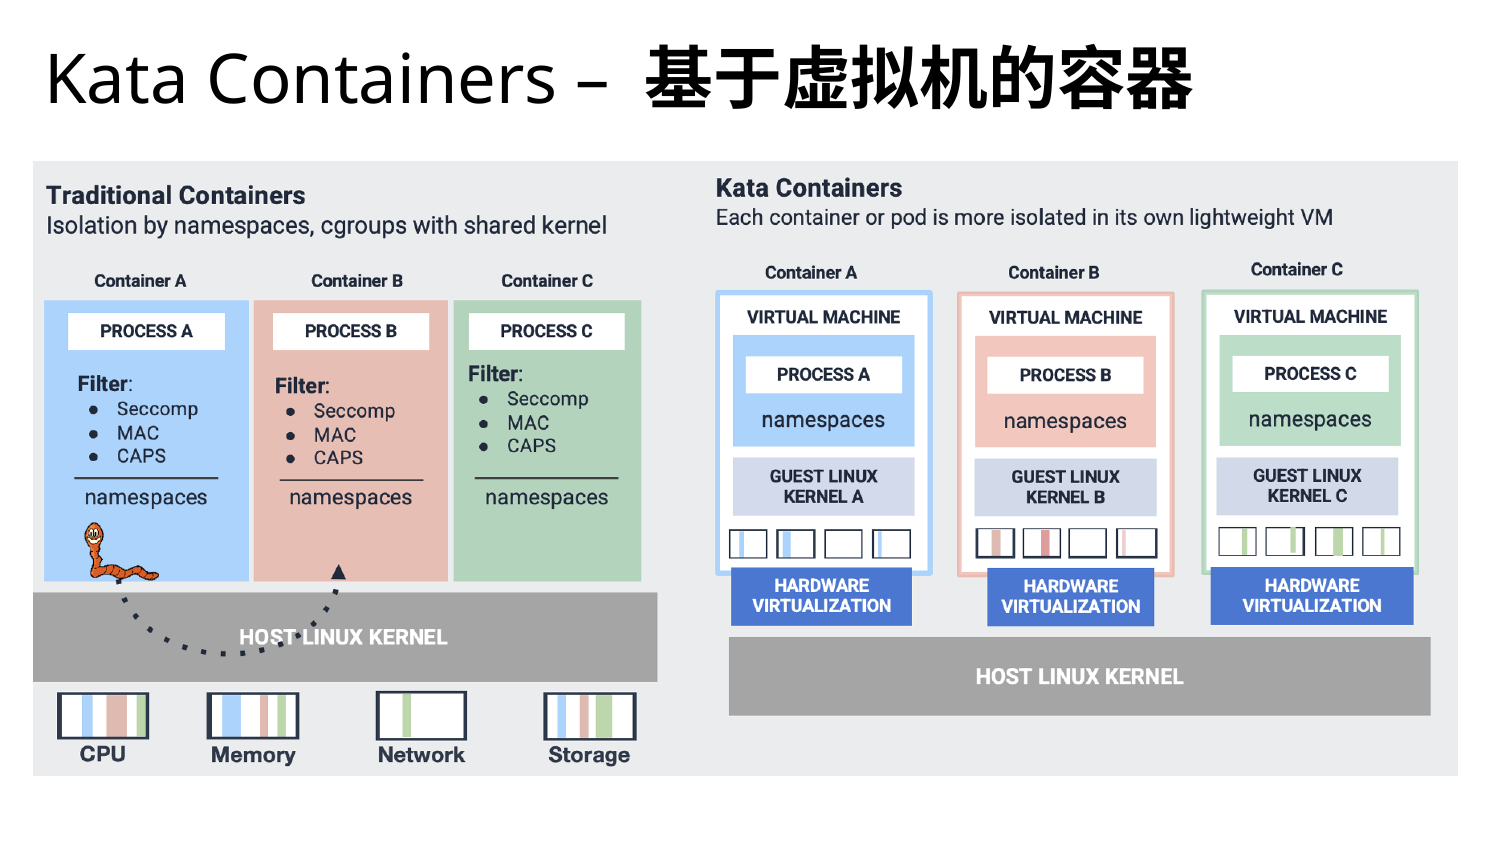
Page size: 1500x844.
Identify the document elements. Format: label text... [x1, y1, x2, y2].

title Kata Containers – 基于虚拟机的容器 [33, 0, 1327, 159]
picture [32, 161, 1459, 777]
